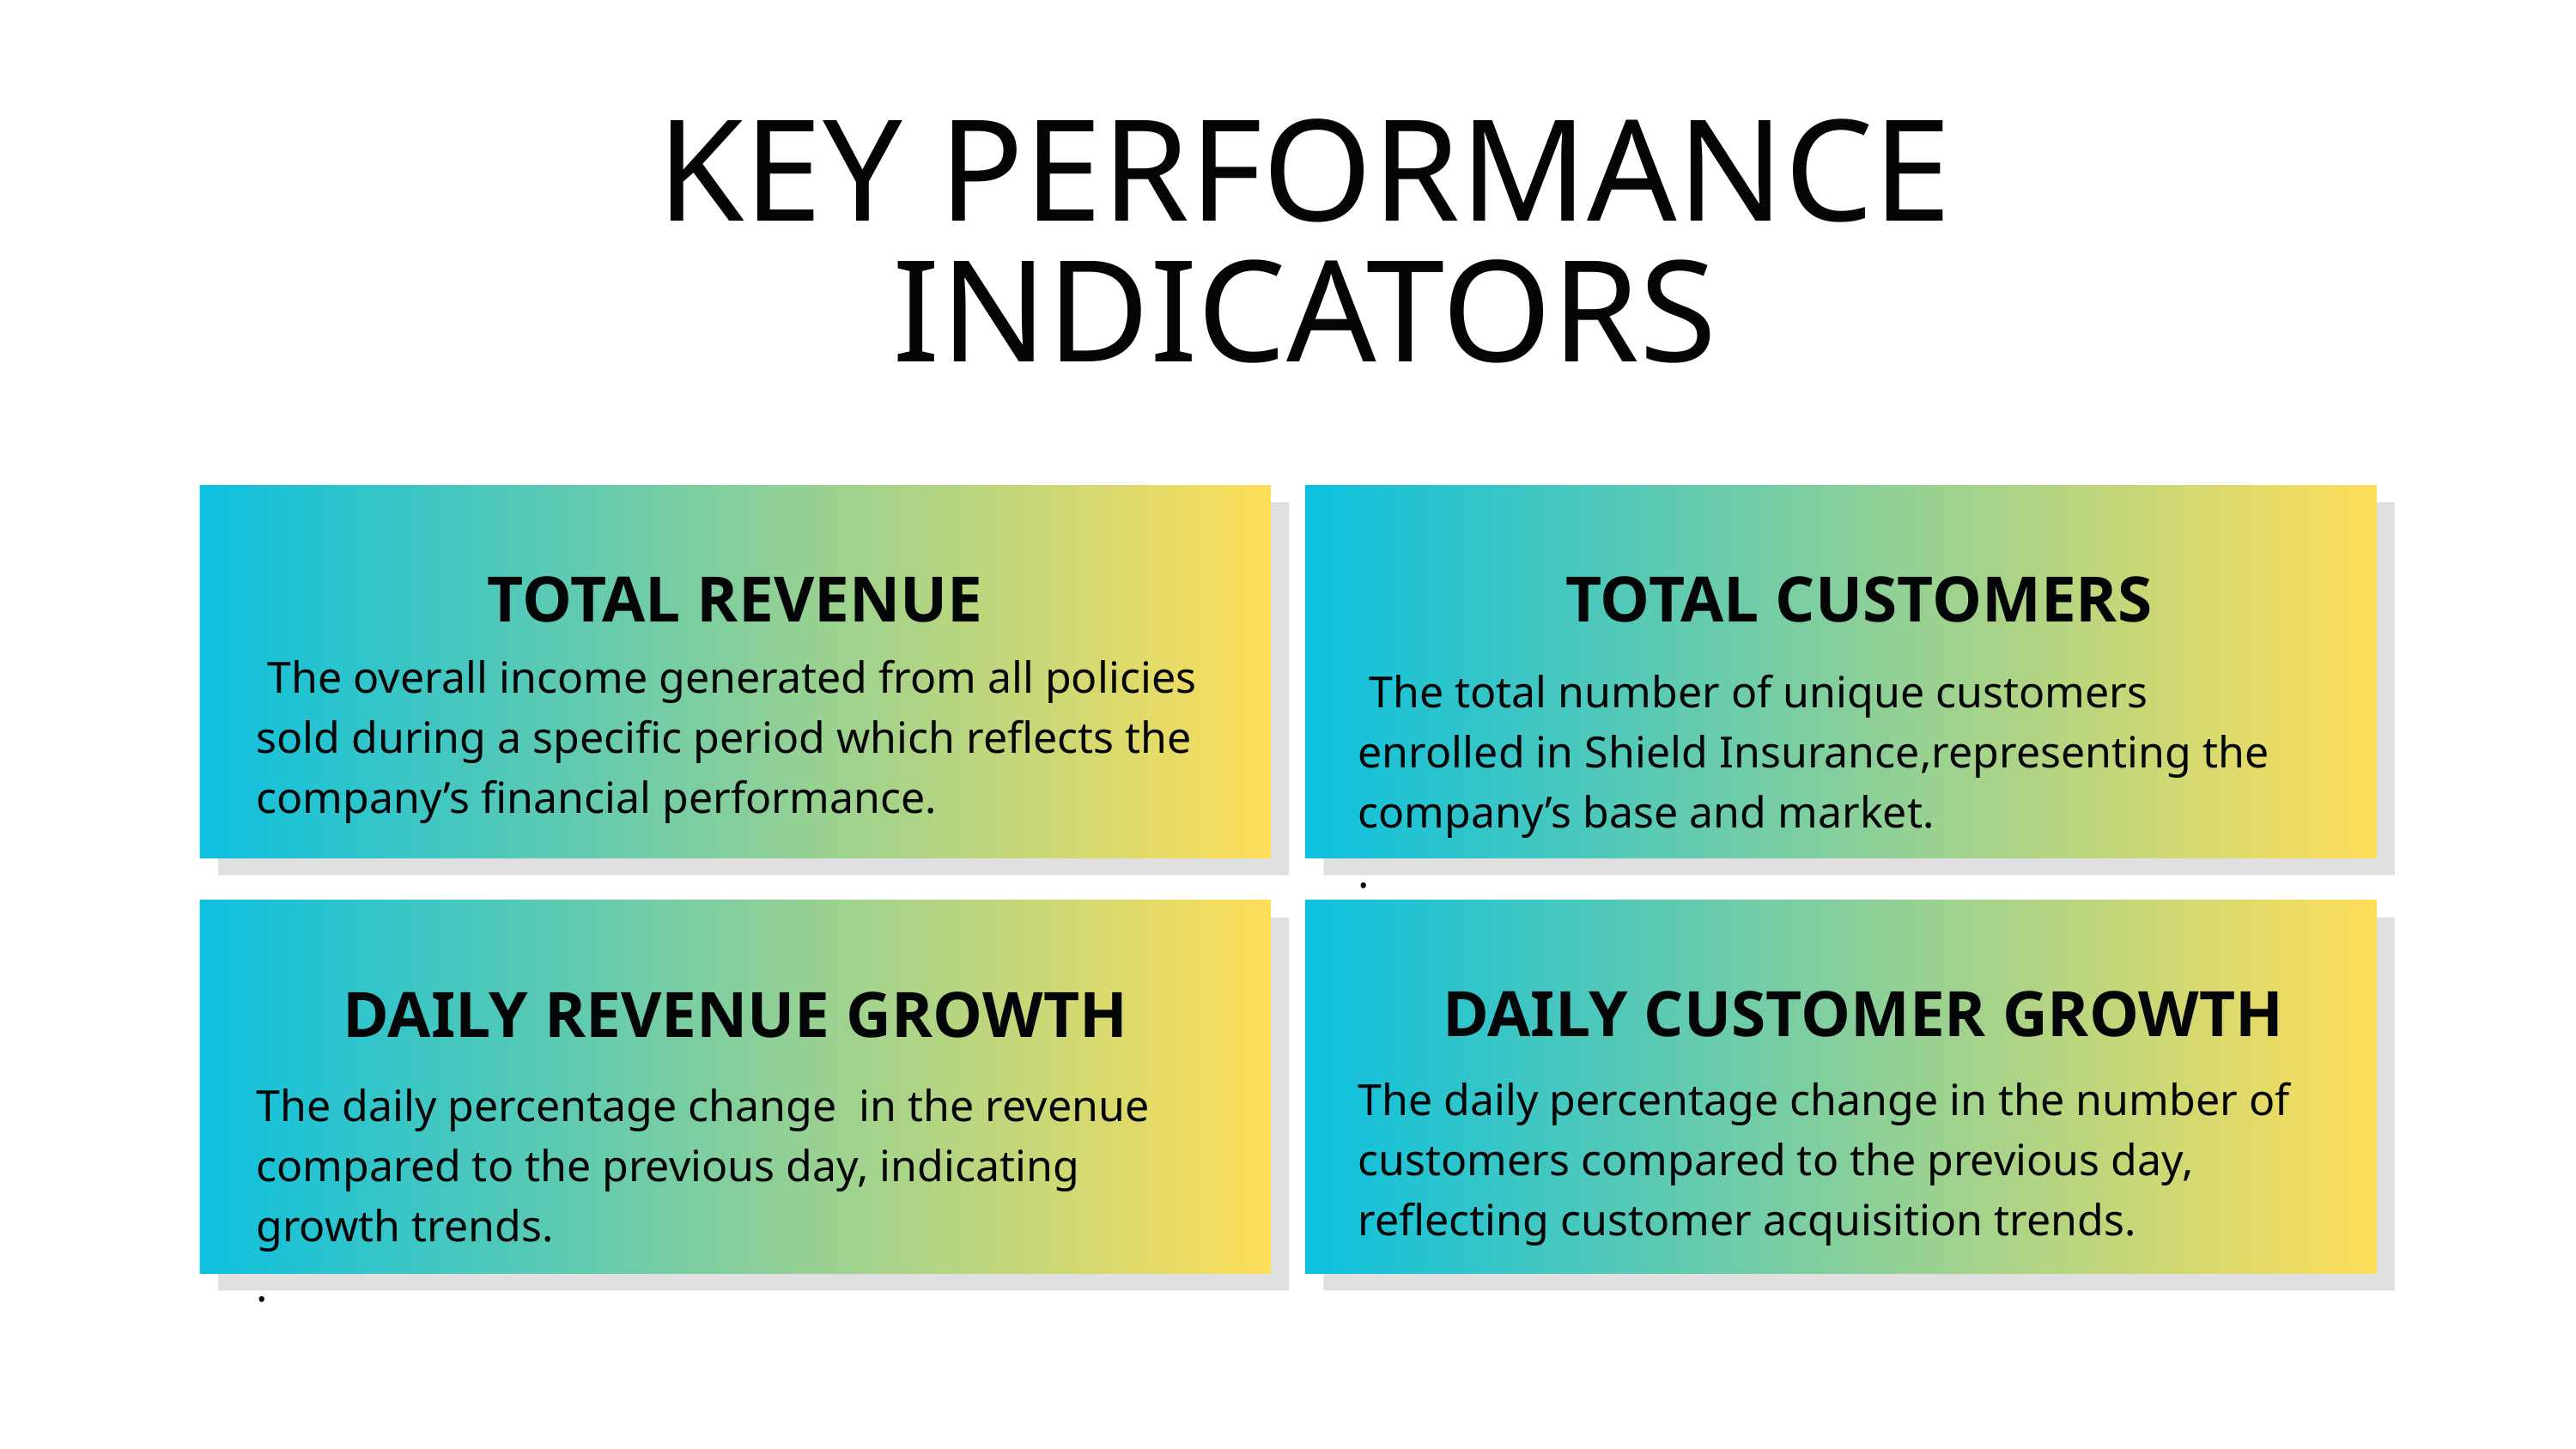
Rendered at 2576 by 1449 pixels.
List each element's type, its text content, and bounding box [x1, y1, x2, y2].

text_box [1304, 900, 2377, 1274]
text_box [218, 858, 256, 876]
text_box The overall income generated from all policies sold during a specific period which reflects the company’s financial performance. [256, 641, 1214, 882]
text_box KEY PERFORMANCE INDICATORS [400, 108, 2209, 391]
text_box [1323, 858, 1358, 876]
text_box [199, 900, 1271, 1274]
text_box DAILY REVENUE GROWTH [297, 962, 1174, 1051]
text_box [2324, 917, 2395, 1291]
text_box TOTAL REVENUE [297, 546, 1174, 634]
text_box [1214, 502, 1290, 876]
text_box The daily percentage change in the number of customers compared to the previous day, reflecting customer acquisition trends. [1358, 1064, 2324, 1305]
text_box The daily percentage change in the revenue compared to the previous day, indicating growth trends. . [256, 1070, 1214, 1311]
text_box [1323, 1274, 1358, 1291]
text_box TOTAL CUSTOMERS [1421, 546, 2298, 634]
text_box [218, 1274, 256, 1291]
text_box [1304, 485, 2377, 858]
text_box The total number of unique customers enrolled in Shield Insurance,representing the company’s base and market. . [1358, 656, 2324, 897]
text_box DAILY CUSTOMER GROWTH [1402, 961, 2324, 1049]
text_box [2324, 502, 2395, 876]
text_box [199, 485, 1271, 858]
text_box [1214, 917, 1290, 1291]
